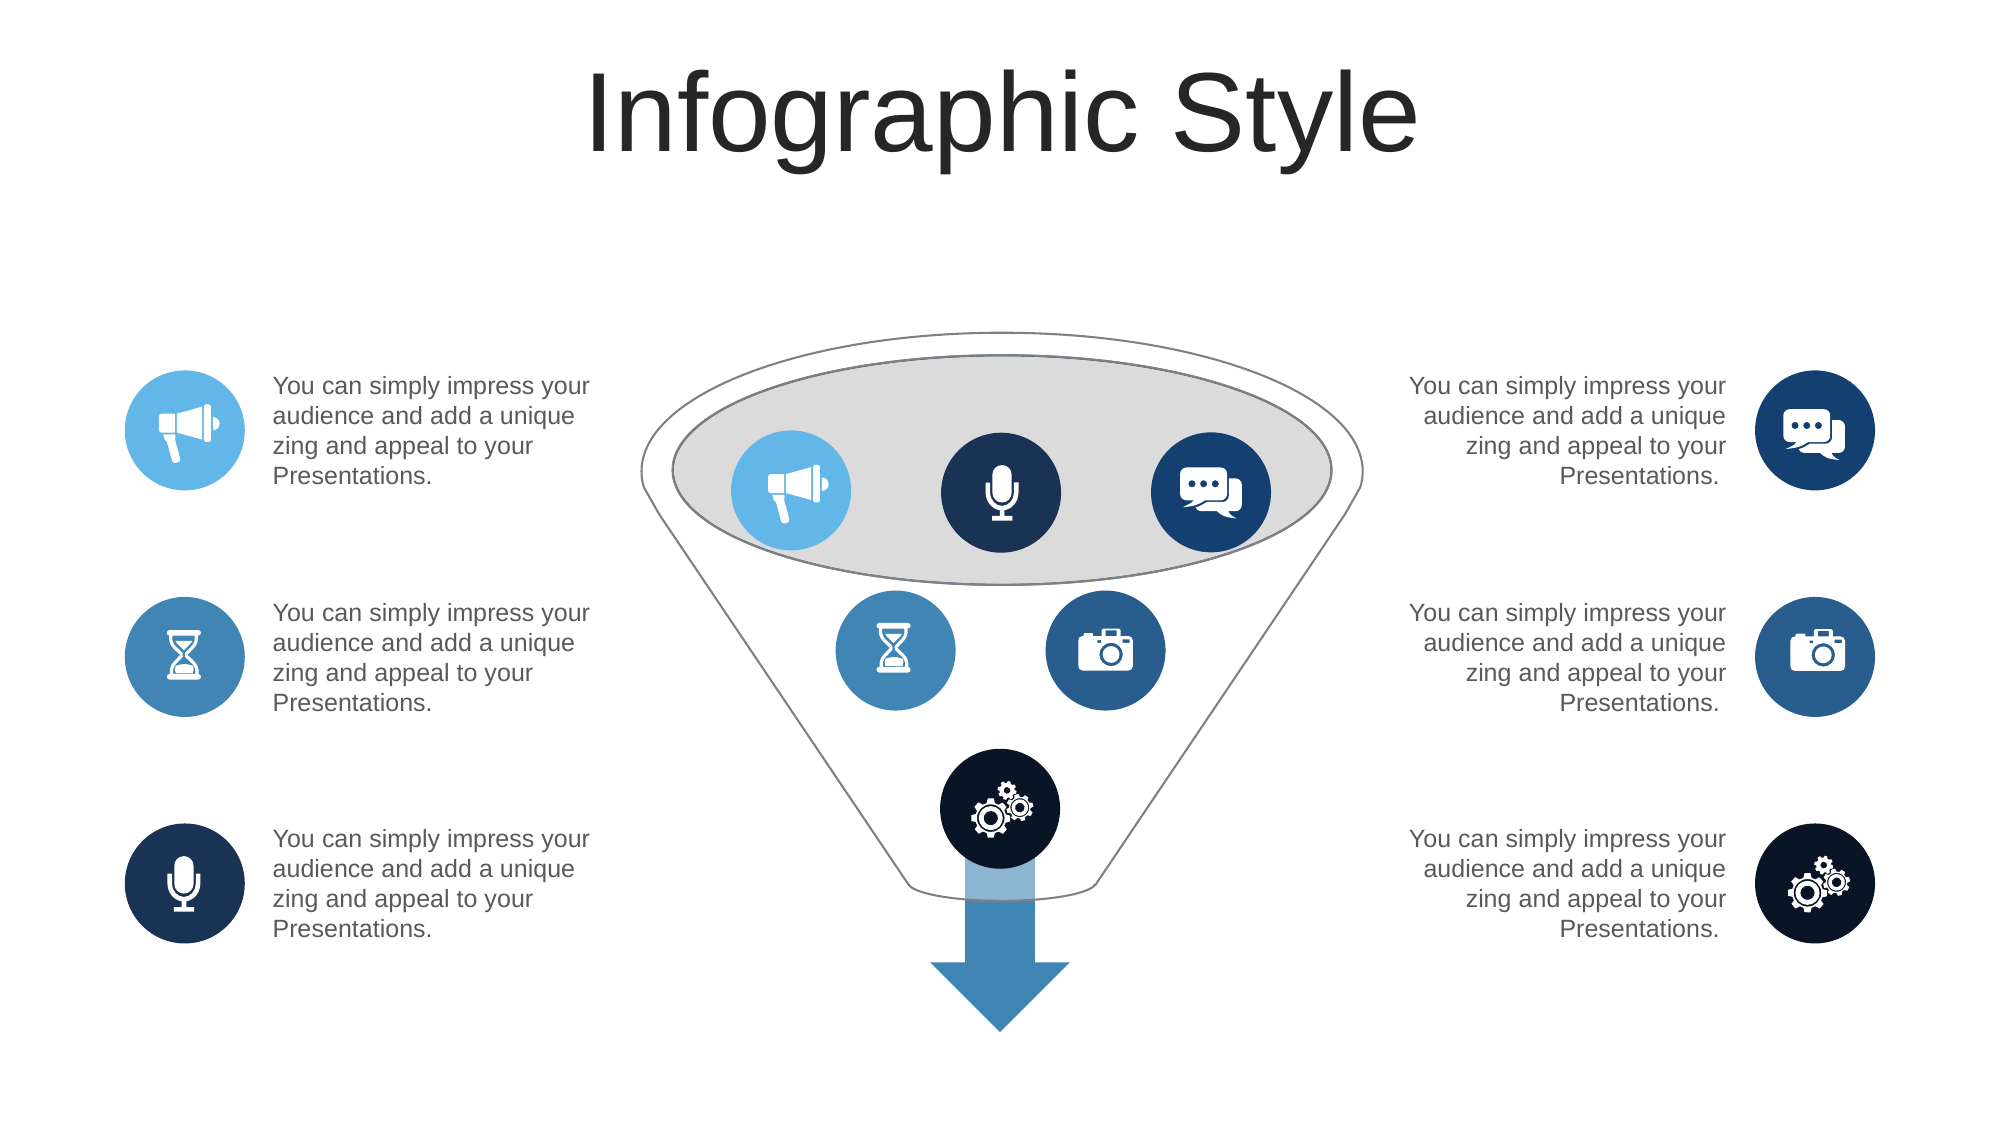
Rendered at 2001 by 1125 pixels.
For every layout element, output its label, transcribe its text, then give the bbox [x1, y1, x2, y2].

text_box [641, 332, 1363, 901]
text_box You can simply impress your audience and add a unique zing and appeal to your Presentations. [258, 588, 620, 724]
text_box You can simply impress your audience and add a unique zing and appeal to your Presentations. [1380, 362, 1742, 497]
text_box [1789, 628, 1847, 672]
text_box You can simply impress your audience and add a unique zing and appeal to your Presentations. [258, 815, 620, 950]
text_box You can simply impress your audience and add a unique zing and appeal to your Presentations. [1380, 588, 1742, 724]
text_box [1754, 822, 1877, 945]
text_box [1754, 369, 1877, 492]
list Infographic Style [53, 55, 1952, 175]
text_box [1787, 854, 1852, 914]
text_box [1782, 408, 1846, 462]
text_box [1754, 595, 1877, 718]
text_box [166, 855, 202, 913]
text_box You can simply impress your audience and add a unique zing and appeal to your Presentations. [1380, 815, 1742, 950]
text_box [165, 628, 203, 681]
text_box [123, 595, 246, 718]
text_box [927, 901, 1073, 1034]
text_box [157, 403, 221, 464]
text_box [123, 822, 246, 945]
text_box [123, 369, 246, 492]
text_box You can simply impress your audience and add a unique zing and appeal to your Presentations. [258, 362, 620, 497]
